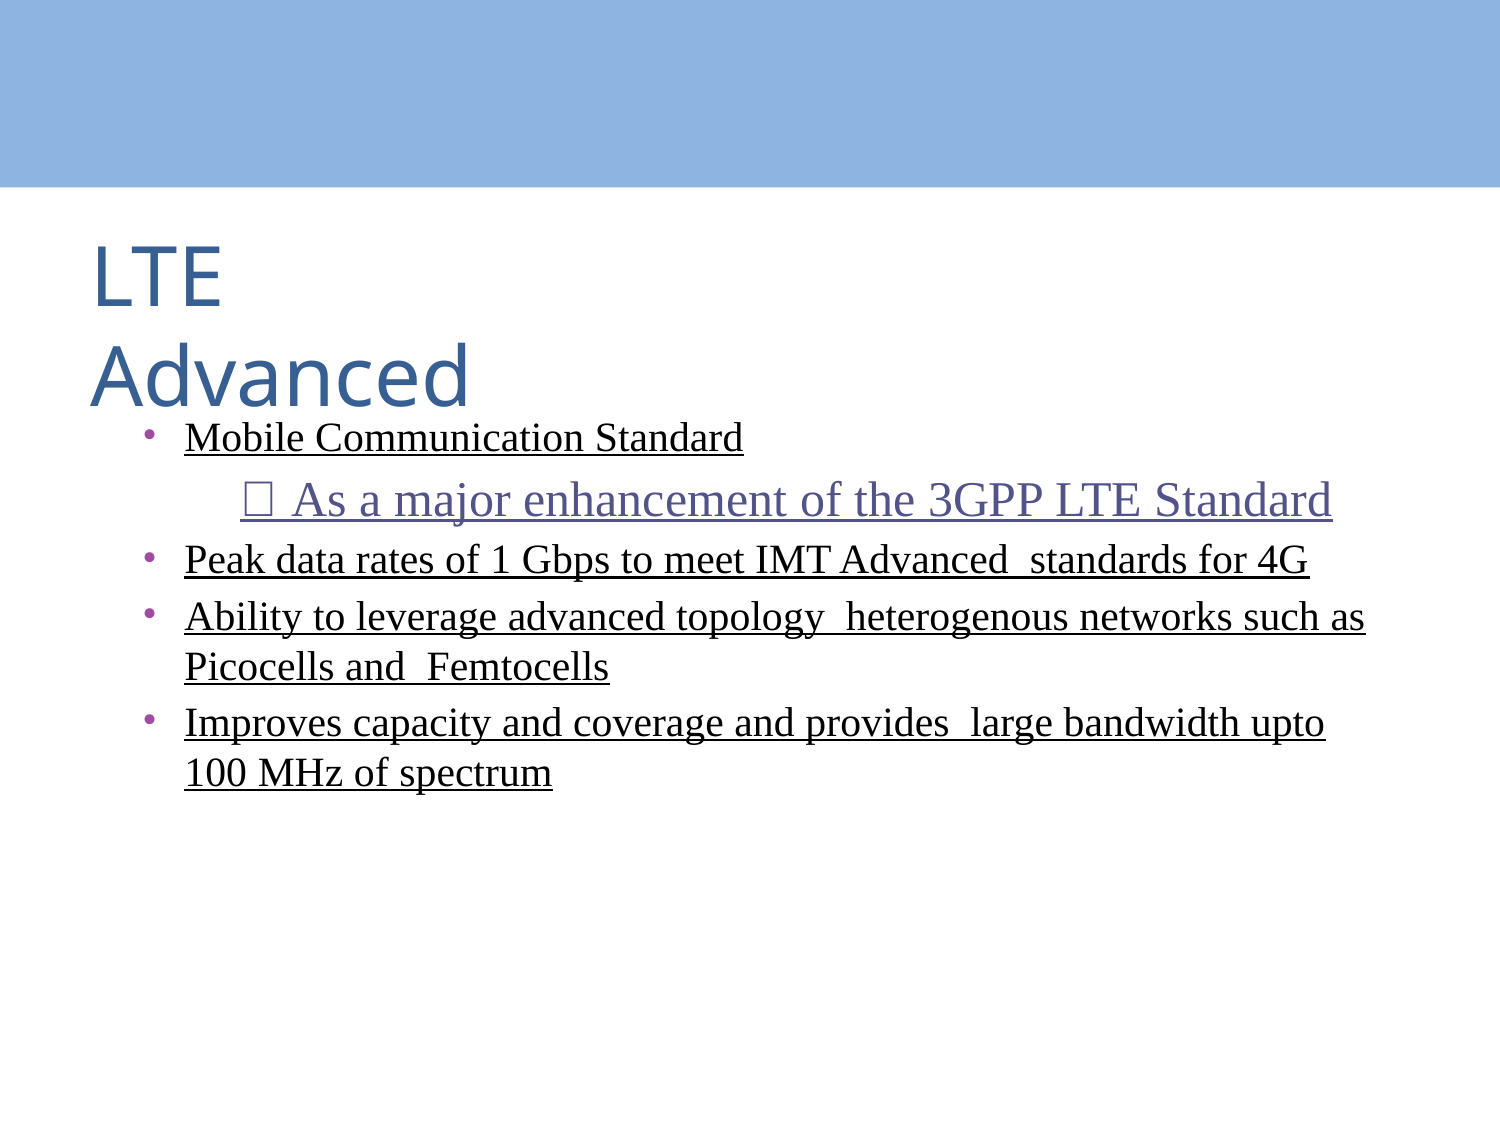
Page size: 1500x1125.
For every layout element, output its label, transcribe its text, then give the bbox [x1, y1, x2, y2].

list Mobile Communication Standard  As a major enhancement of the 3GPP LTE Standard Peak data rates of 1 Gbps to meet IMT Advanced standards for 4G Ability to leverage advanced topology heterogenous networks such as Picocells and Femtocells Improves capacity and coverage and provides large bandwidth upto 100 MHz of spectrum [137, 399, 1473, 1048]
title LTE Advanced [87, 220, 598, 423]
